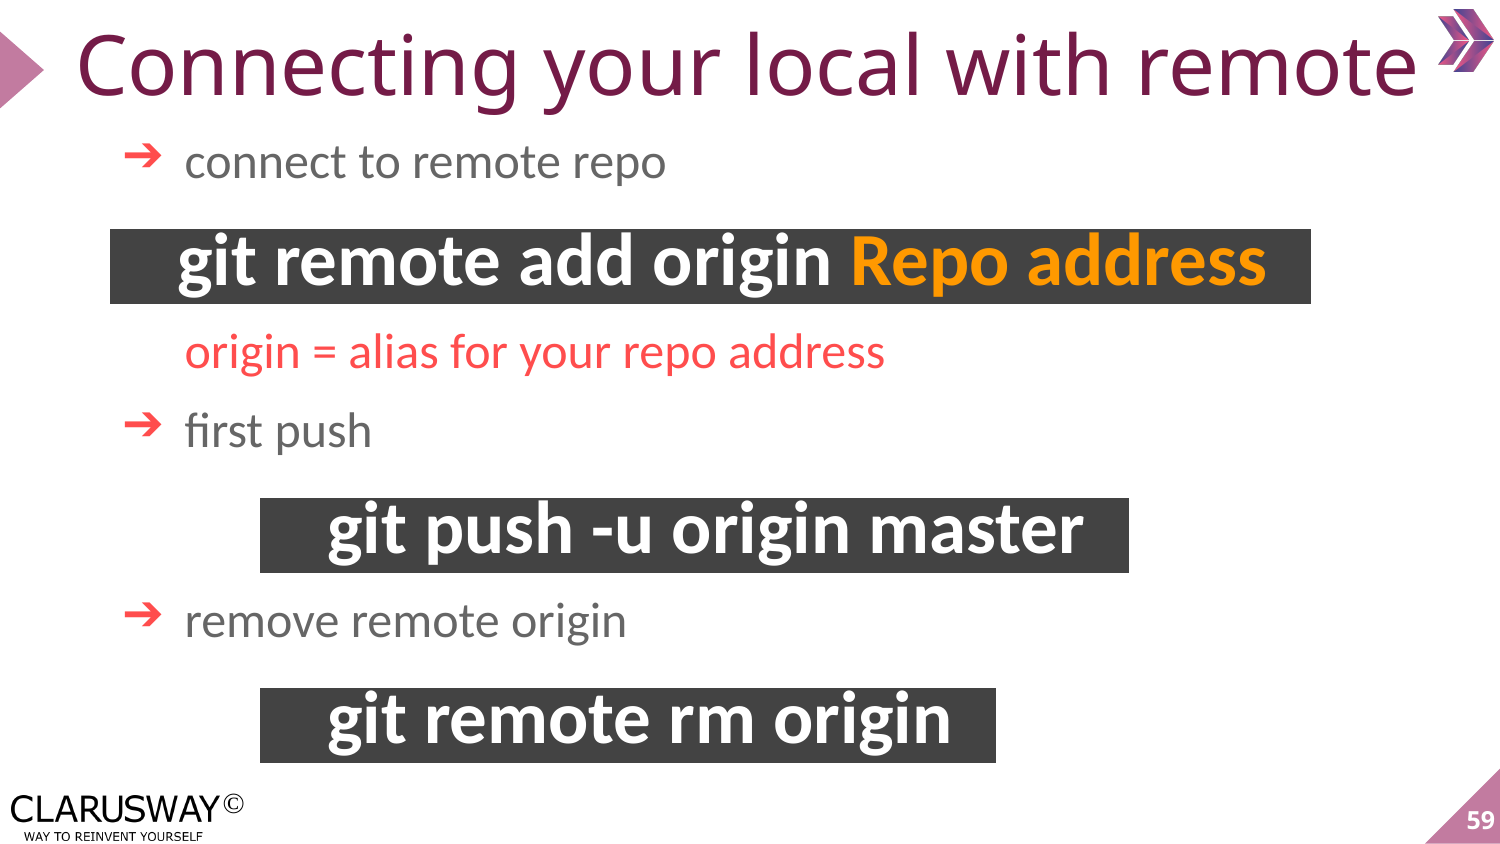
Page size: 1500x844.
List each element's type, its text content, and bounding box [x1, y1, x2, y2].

list connect to remote repo git remote add origin Repo address t origin = alias for your repo address first push git push -u origin master t remove remote origin git remote rm origin t [109, 123, 1376, 844]
slide_number ‹#› [1461, 809, 1496, 839]
picture [1438, 9, 1494, 72]
picture [11, 795, 109, 841]
title Connecting your local with remote [75, 31, 1423, 210]
